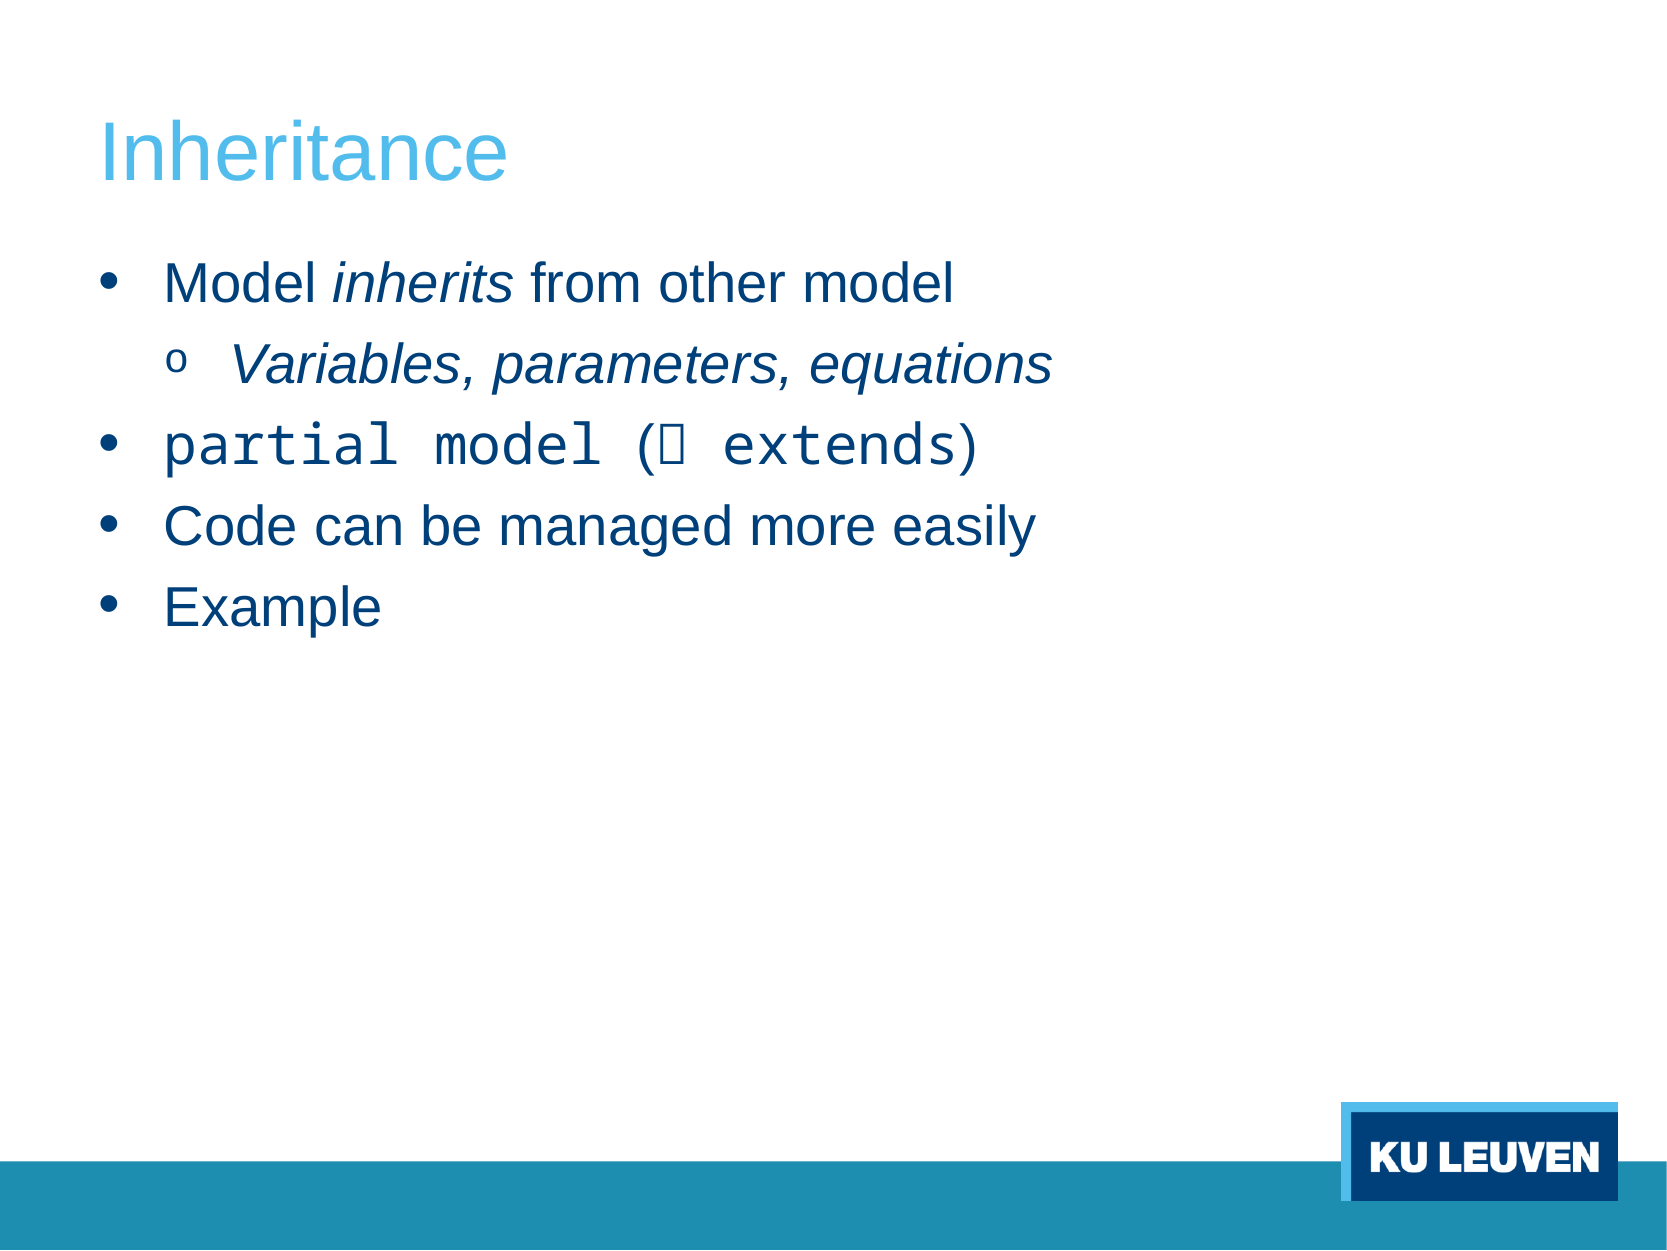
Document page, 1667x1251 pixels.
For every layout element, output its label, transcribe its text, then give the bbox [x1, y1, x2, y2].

title Inheritance [98, 32, 1618, 197]
picture [1341, 1102, 1618, 1201]
list Model inherits from other model Variables, parameters, equations partial model ( extends) Code can be managed more easily Example [98, 246, 1618, 1054]
